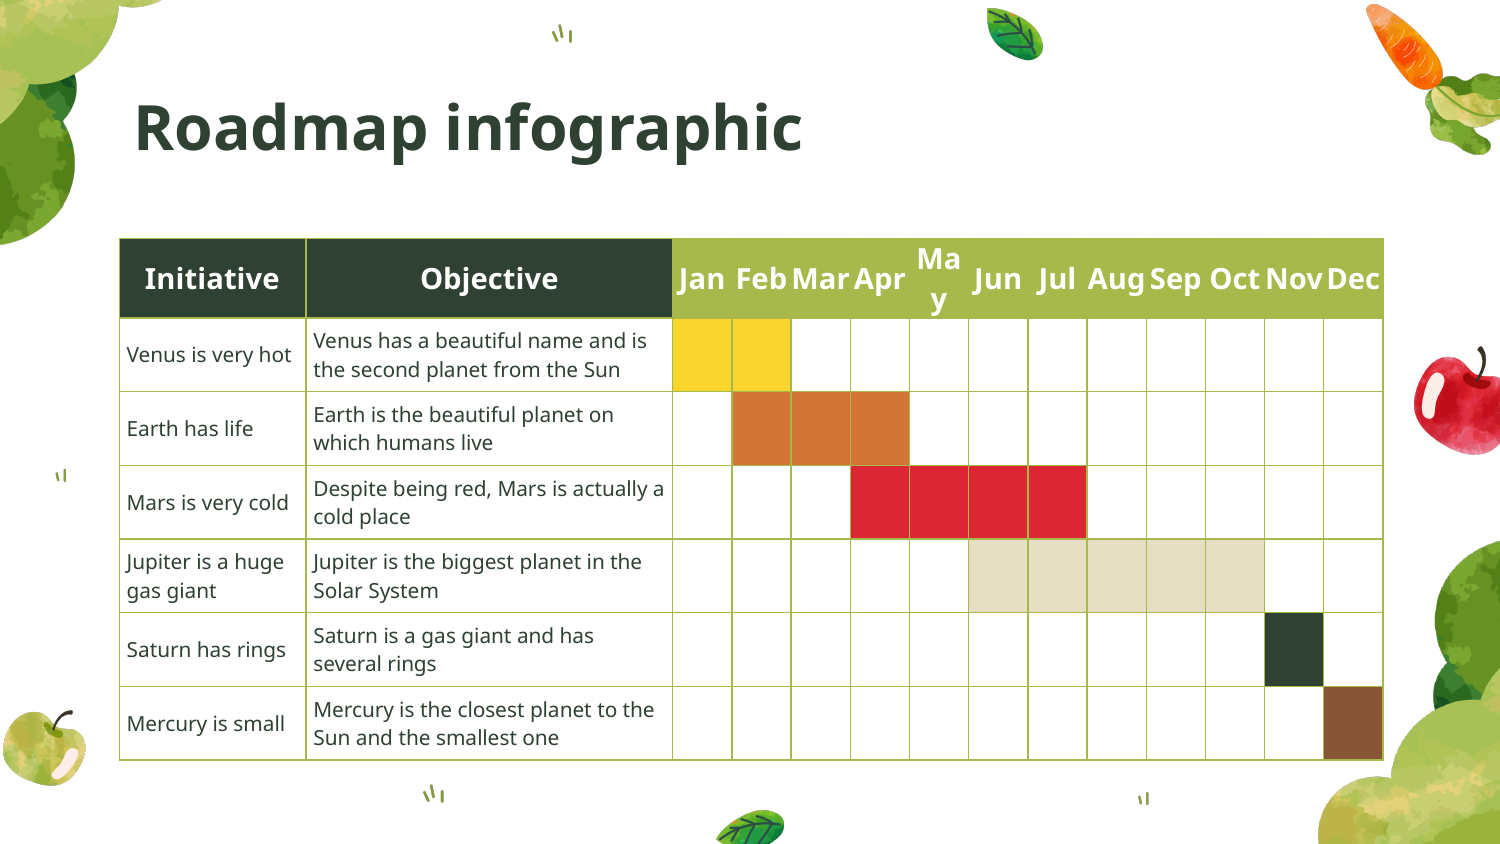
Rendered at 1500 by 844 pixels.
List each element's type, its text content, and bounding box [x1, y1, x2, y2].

table_cell [1088, 392, 1146, 465]
title Roadmap infographic [118, 72, 1382, 167]
table_cell [1088, 613, 1146, 686]
table_cell [792, 392, 850, 465]
table_cell [792, 687, 850, 759]
table_cell [673, 613, 731, 686]
table_cell Earth is the beautiful planet on which humans live [307, 392, 672, 465]
table_cell [969, 687, 1027, 759]
table_cell [1029, 392, 1086, 465]
table_cell Jupiter is the biggest planet in the Solar System [307, 540, 672, 612]
table_cell [1088, 466, 1146, 538]
table_cell [851, 319, 909, 391]
table_cell [1029, 687, 1086, 759]
table_header Apr [851, 239, 909, 317]
table_header Jul [1029, 239, 1086, 317]
table_cell [1088, 319, 1146, 391]
table_cell [1206, 613, 1264, 686]
table_cell [1206, 466, 1264, 538]
picture [974, 0, 1052, 65]
table_header Jun [969, 239, 1027, 317]
picture [44, 457, 82, 490]
table_cell [910, 613, 968, 686]
table_cell [1265, 540, 1323, 612]
table_cell [1265, 687, 1323, 759]
table_cell [851, 540, 909, 612]
table_cell [969, 319, 1027, 391]
table_cell [673, 319, 731, 391]
table_cell Venus is very hot [120, 319, 305, 391]
table_cell Mercury is small [120, 687, 305, 759]
table_cell [792, 319, 850, 391]
table_cell [1029, 613, 1086, 686]
table_cell [1147, 319, 1205, 391]
picture [703, 781, 798, 844]
table_cell [851, 392, 909, 465]
picture [1218, 324, 1500, 844]
table_cell [969, 466, 1027, 538]
table_cell [1029, 540, 1086, 612]
table_cell [1206, 687, 1264, 759]
table_header Oct [1206, 239, 1264, 317]
table_cell Jupiter is a huge gas giant [120, 540, 305, 612]
table_cell [1324, 392, 1382, 465]
table_cell [733, 466, 790, 538]
table_cell [910, 540, 968, 612]
table_header Dec [1324, 239, 1382, 317]
table_cell [792, 613, 850, 686]
table_cell [733, 540, 790, 612]
table_header Nov [1265, 239, 1323, 317]
table_header Mar [792, 239, 850, 317]
table_cell Saturn is a gas giant and has several rings [307, 613, 672, 686]
table_cell Venus has a beautiful name and is the second planet from the Sun [307, 319, 672, 391]
table_cell [910, 392, 968, 465]
table_cell Mars is very cold [120, 466, 305, 538]
table_cell [1324, 687, 1382, 759]
table_header Jan [673, 239, 731, 317]
table_cell [1206, 319, 1264, 391]
table_cell [1147, 613, 1205, 686]
table_cell [1265, 392, 1323, 465]
table_cell [1324, 319, 1382, 391]
table_cell [1147, 466, 1205, 538]
table_cell [1147, 540, 1205, 612]
table_cell [910, 466, 968, 538]
picture [545, 16, 582, 49]
table_cell [733, 319, 790, 391]
table_cell Mercury is the closest planet to the Sun and the smallest one [307, 687, 672, 759]
table_cell [1088, 540, 1146, 612]
table_cell [1147, 392, 1205, 465]
table_cell [673, 687, 731, 759]
table_cell [1324, 540, 1382, 612]
picture [1339, 0, 1500, 188]
picture [1127, 781, 1164, 813]
table_header Sep [1147, 239, 1205, 317]
table_cell [733, 392, 790, 465]
table_cell [910, 319, 968, 391]
table_cell Saturn has rings [120, 613, 305, 686]
table_cell [792, 540, 850, 612]
table_cell [1088, 687, 1146, 759]
picture [416, 776, 454, 808]
table_cell [733, 613, 790, 686]
table_cell [673, 466, 731, 538]
table_cell [851, 466, 909, 538]
table_header Initiative [120, 239, 305, 317]
table_header Feb [733, 239, 790, 317]
table_cell [1029, 319, 1086, 391]
table_cell [969, 613, 1027, 686]
table_cell [673, 540, 731, 612]
table_cell [1324, 613, 1382, 686]
table_cell [1206, 392, 1264, 465]
table_cell [792, 466, 850, 538]
table_cell [1029, 466, 1086, 538]
table_cell [851, 687, 909, 759]
table_cell [1265, 319, 1323, 391]
table_cell [910, 687, 968, 759]
table_cell Despite being red, Mars is actually a cold place [307, 466, 672, 538]
table_cell [673, 392, 731, 465]
table_cell [733, 687, 790, 759]
table_cell [851, 613, 909, 686]
table_cell [1324, 466, 1382, 538]
table_cell [1147, 687, 1205, 759]
table_cell [1206, 540, 1264, 612]
table_cell [1265, 466, 1323, 538]
picture [0, 679, 106, 808]
table_cell Earth has life [120, 392, 305, 465]
table_header Aug [1088, 239, 1146, 317]
table_header May [910, 239, 968, 317]
table_cell [969, 392, 1027, 465]
picture [0, 0, 291, 294]
table_cell [969, 540, 1027, 612]
table_cell [1265, 613, 1323, 686]
table_header Objective [307, 239, 672, 317]
